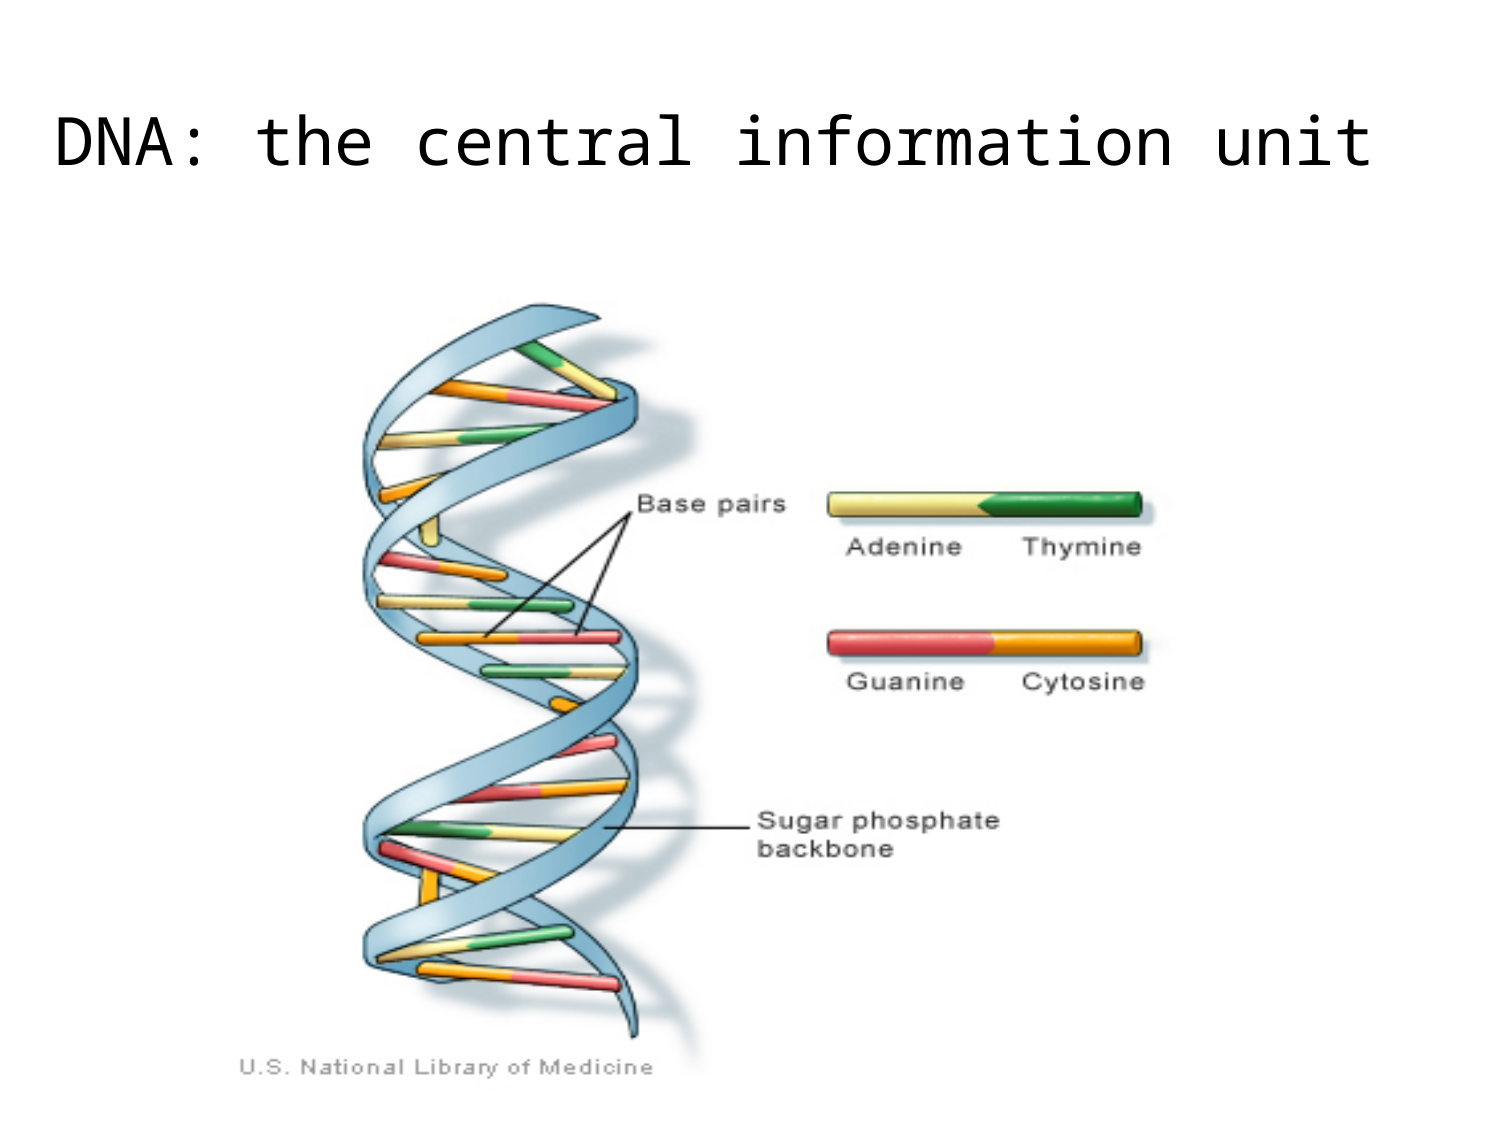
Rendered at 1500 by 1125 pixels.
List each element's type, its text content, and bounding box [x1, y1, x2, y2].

title DNA: the central information unit [39, 45, 1465, 233]
picture [215, 232, 1276, 1092]
